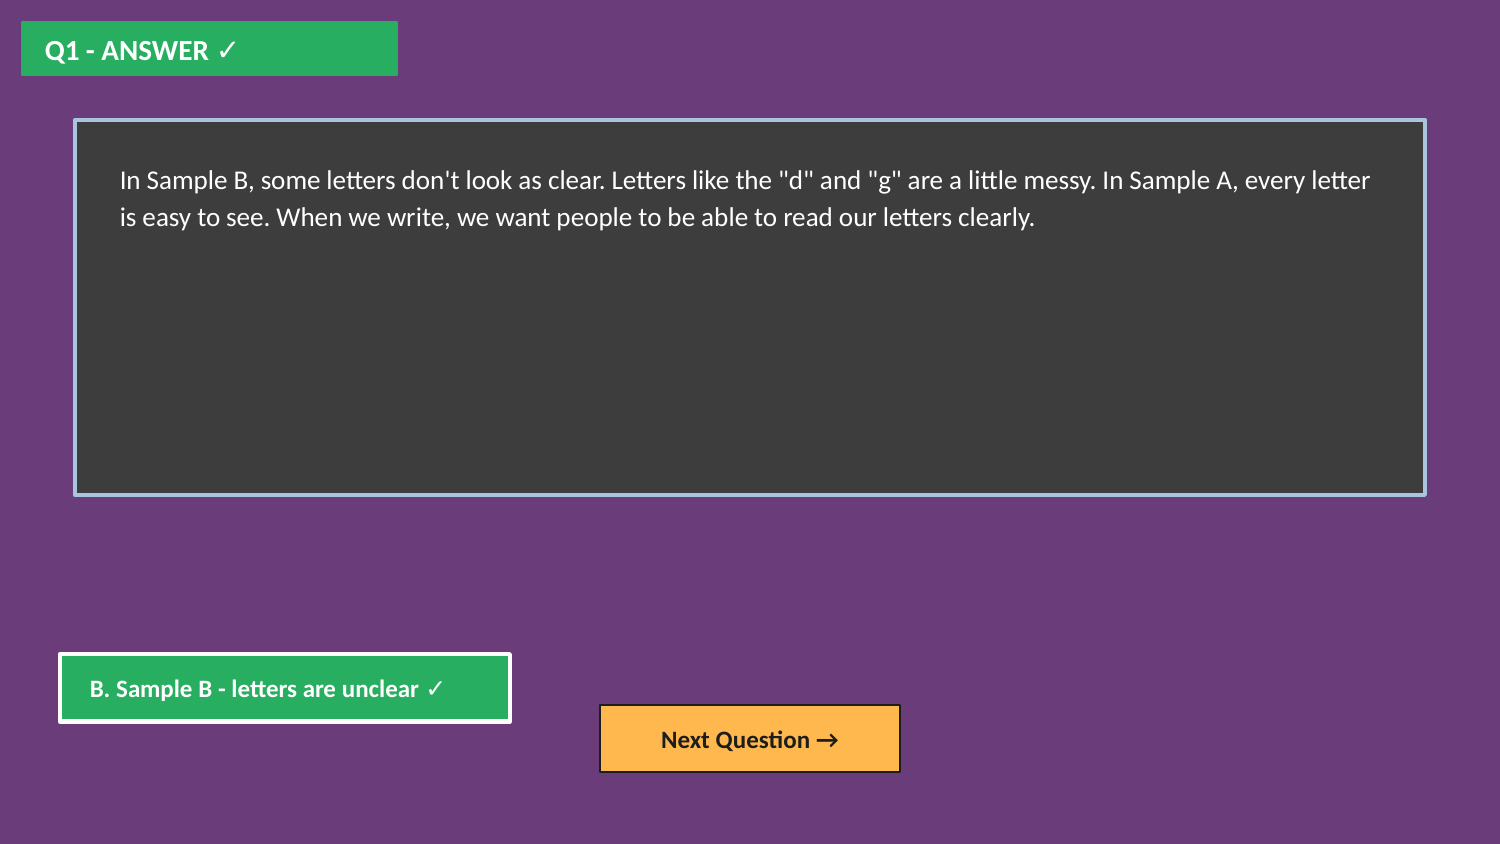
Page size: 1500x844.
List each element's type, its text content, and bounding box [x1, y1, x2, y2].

text_box B. Sample B - letters are unclear ✓ [74, 661, 495, 715]
text_box [59, 654, 510, 722]
text_box In Sample B, some letters don't look as clear. Letters like the "d" and "g" are a little messy. In Sample A, every letter is easy to see. When we write, we want people to be able to read our letters clearly. [104, 149, 1395, 465]
text_box Next Question → [614, 712, 885, 765]
text_box [74, 119, 1425, 495]
text_box [599, 705, 900, 773]
text_box [22, 22, 398, 75]
text_box Q1 - ANSWER ✓ [29, 23, 390, 74]
